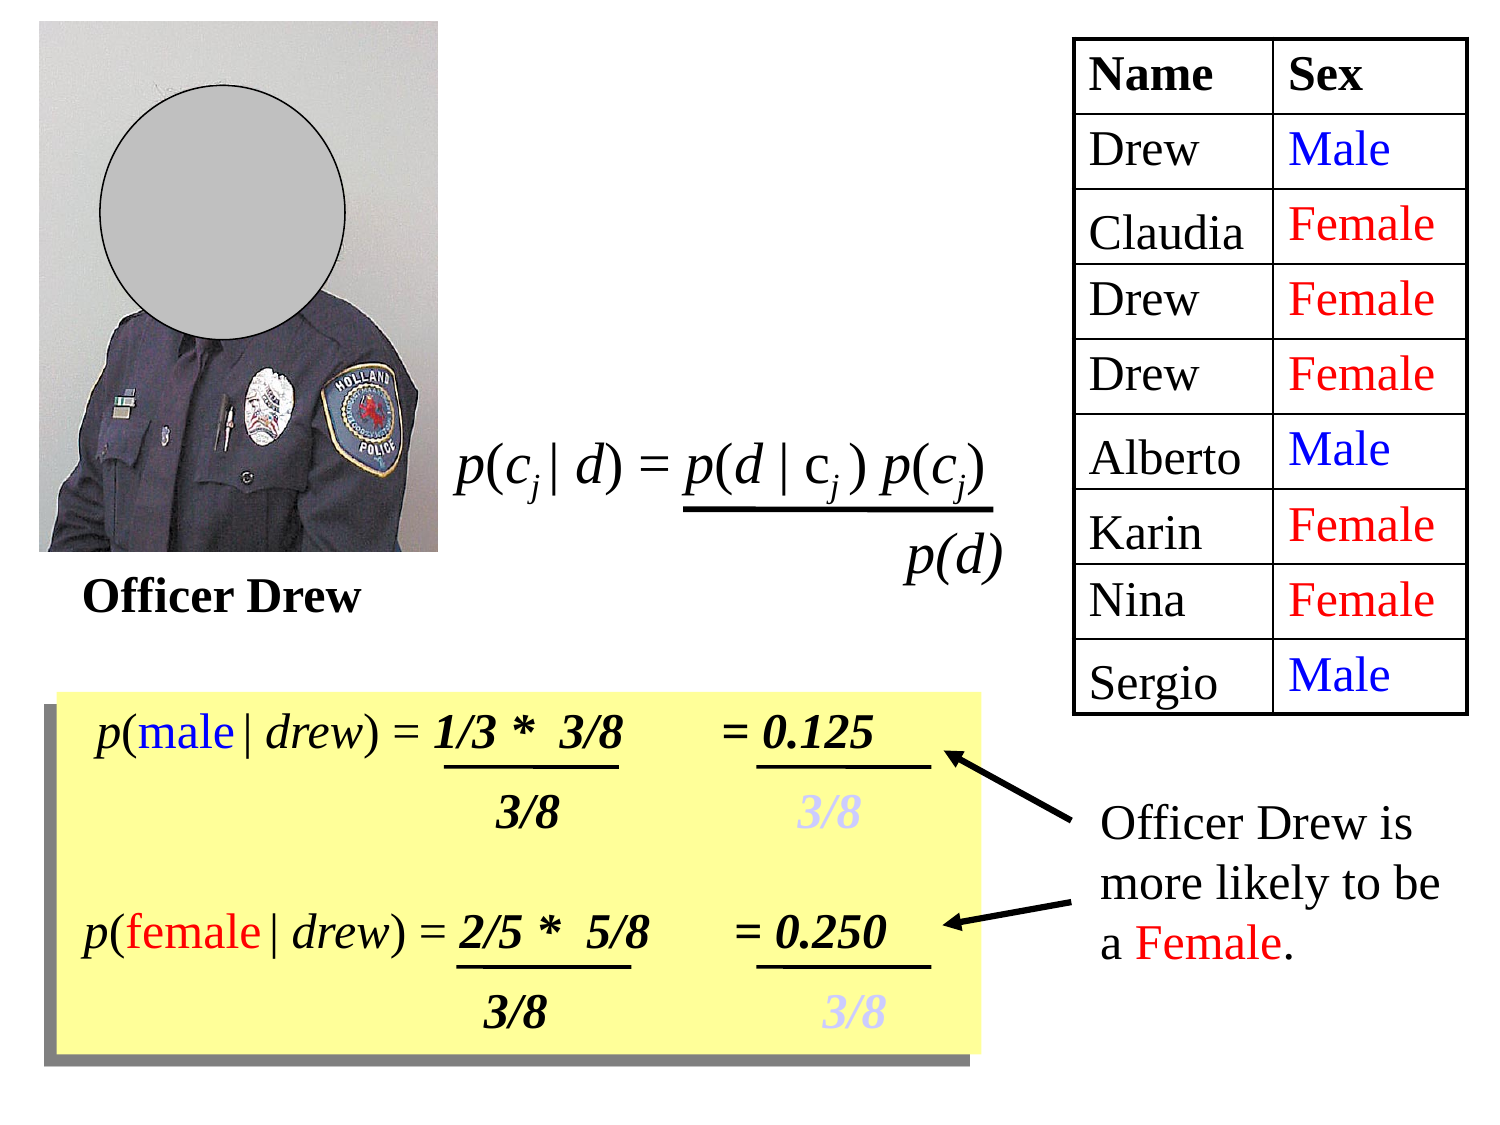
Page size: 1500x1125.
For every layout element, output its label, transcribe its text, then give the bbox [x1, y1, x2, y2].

table_cell Female [1274, 265, 1465, 338]
table_cell Female [1274, 190, 1465, 263]
table_cell Sergio [1076, 640, 1272, 712]
picture [39, 21, 438, 553]
text_box p(cj | d) = p(d | cj ) p(cj) p(d) [441, 405, 1072, 663]
table_cell Claudia [1076, 190, 1272, 263]
table_cell Drew [1076, 115, 1272, 188]
text_box p(female | drew) = 2/5 * 5/8 = 0.250 3/8 3/8 [68, 891, 1257, 1047]
table_cell Female [1274, 490, 1465, 563]
table_header Name [1076, 41, 1272, 113]
table_cell Female [1274, 340, 1465, 413]
table_cell Nina [1076, 565, 1272, 638]
text_box Officer Drew is more likely to be a Female. [1085, 782, 1475, 977]
text_box [943, 750, 1072, 821]
table_cell Female [1274, 565, 1465, 638]
table_cell Drew [1076, 265, 1272, 338]
table_cell Drew [1076, 340, 1272, 413]
table_header Sex [1274, 41, 1465, 113]
table_cell Male [1274, 640, 1465, 712]
text_box Officer Drew [66, 560, 377, 630]
table_cell Karin [1076, 490, 1272, 563]
text_box p(male | drew) = 1/3 * 3/8 = 0.125 3/8 3/8 [81, 691, 1269, 848]
table_cell Male [1274, 415, 1465, 488]
text_box [56, 691, 982, 1055]
text_box [942, 901, 1072, 930]
table_cell Alberto [1076, 415, 1272, 488]
table_cell Male [1274, 115, 1465, 188]
